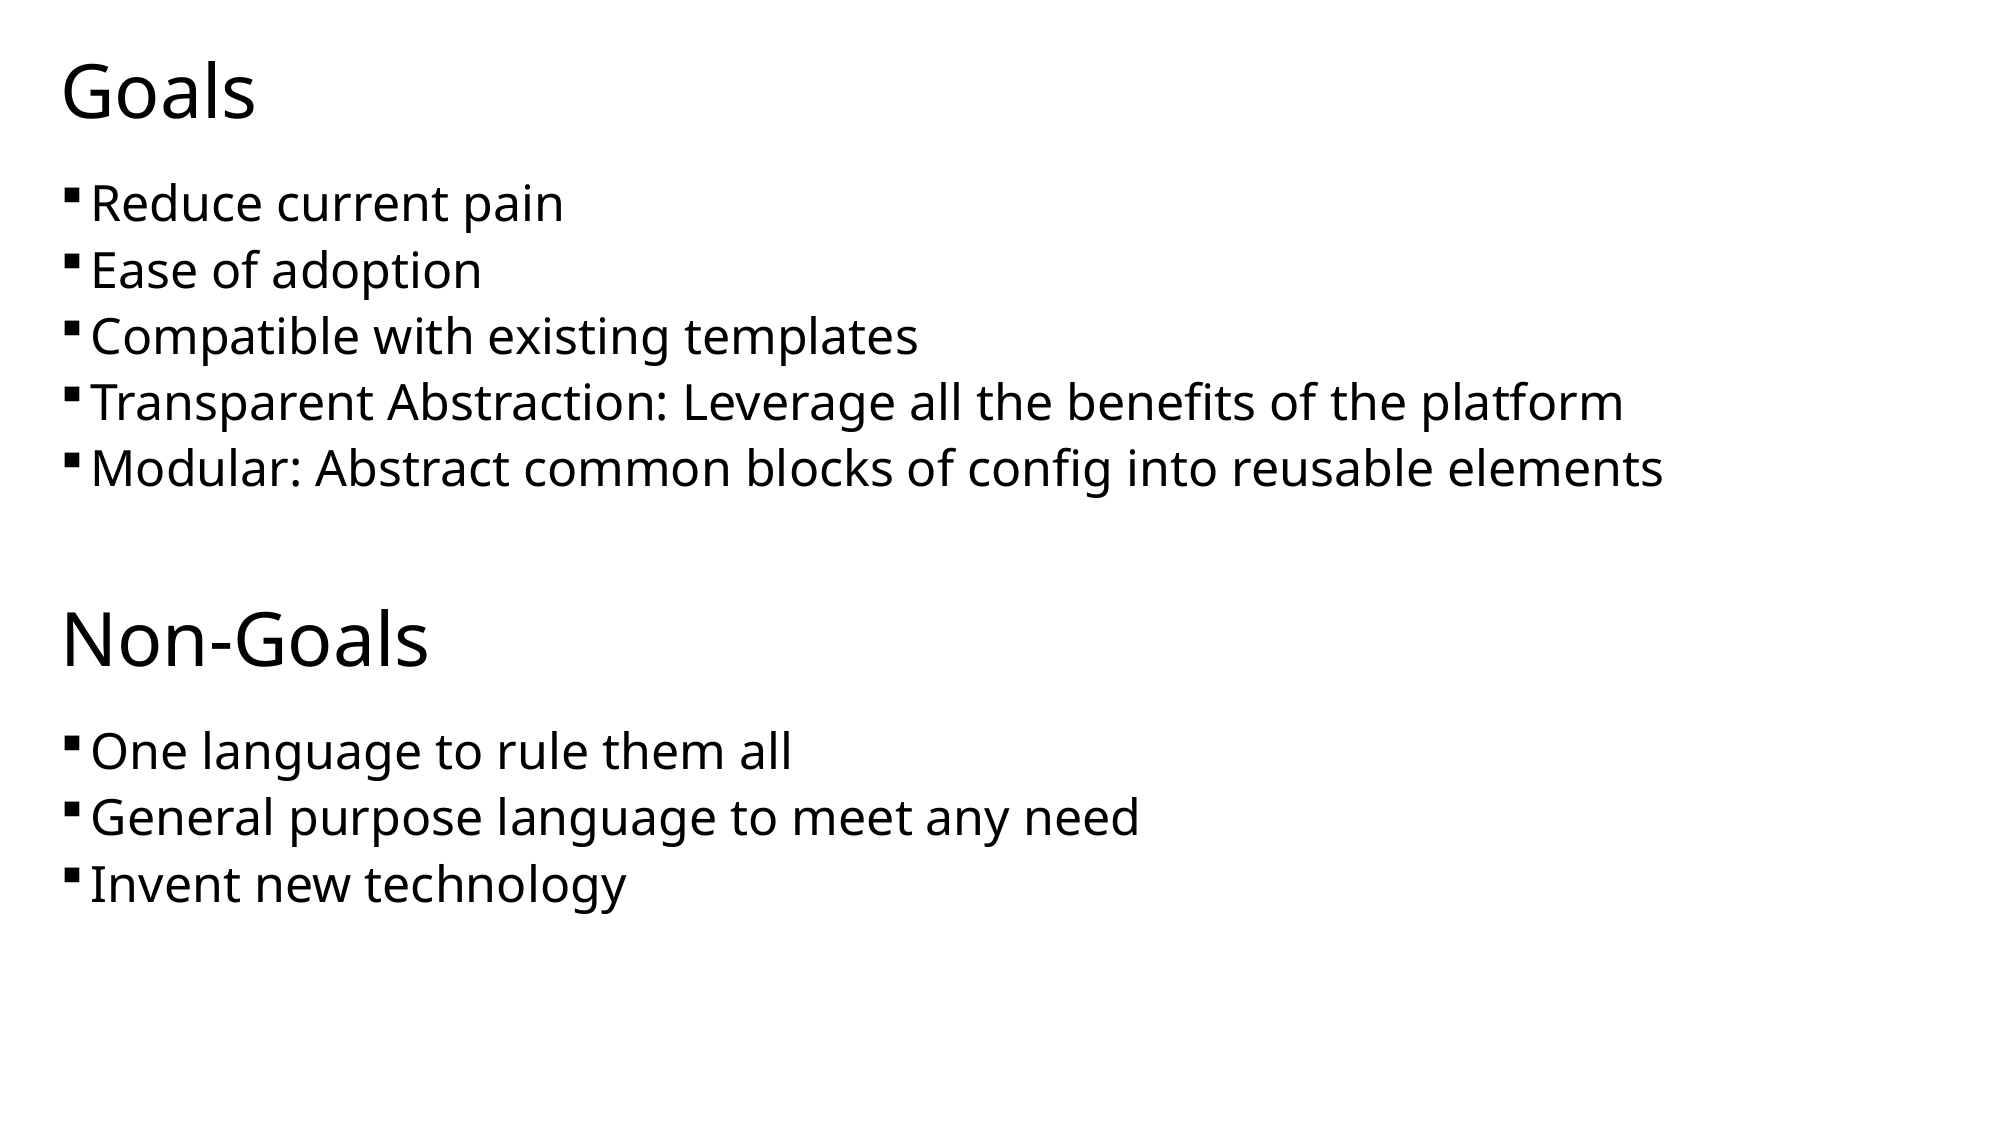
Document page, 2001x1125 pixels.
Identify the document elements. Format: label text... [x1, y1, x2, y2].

text_box Reduce current pain Ease of adoption Compatible with existing templates Transparent Abstraction: Leverage all the benefits of the platform Modular: Abstract common blocks of config into reusable elements [45, 164, 1727, 571]
text_box Non-Goals [45, 584, 820, 689]
text_box One language to rule them all General purpose language to meet any need Invent new technology [45, 712, 1727, 986]
text_box Goals [45, 36, 820, 142]
